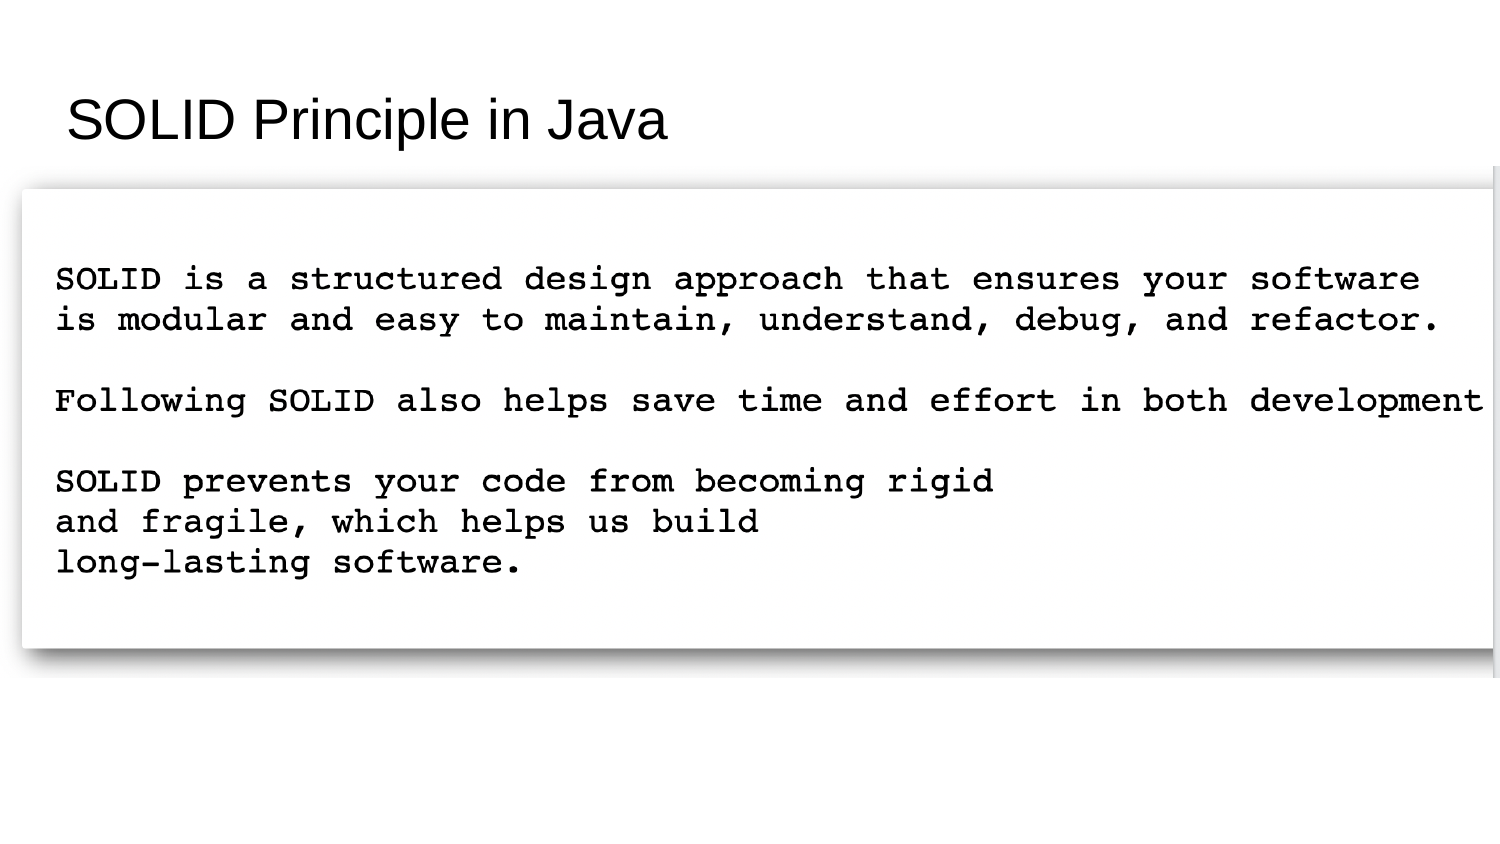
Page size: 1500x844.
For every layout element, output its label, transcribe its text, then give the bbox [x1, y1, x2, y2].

picture [0, 165, 1500, 678]
title SOLID Principle in Java [51, 72, 1449, 164]
